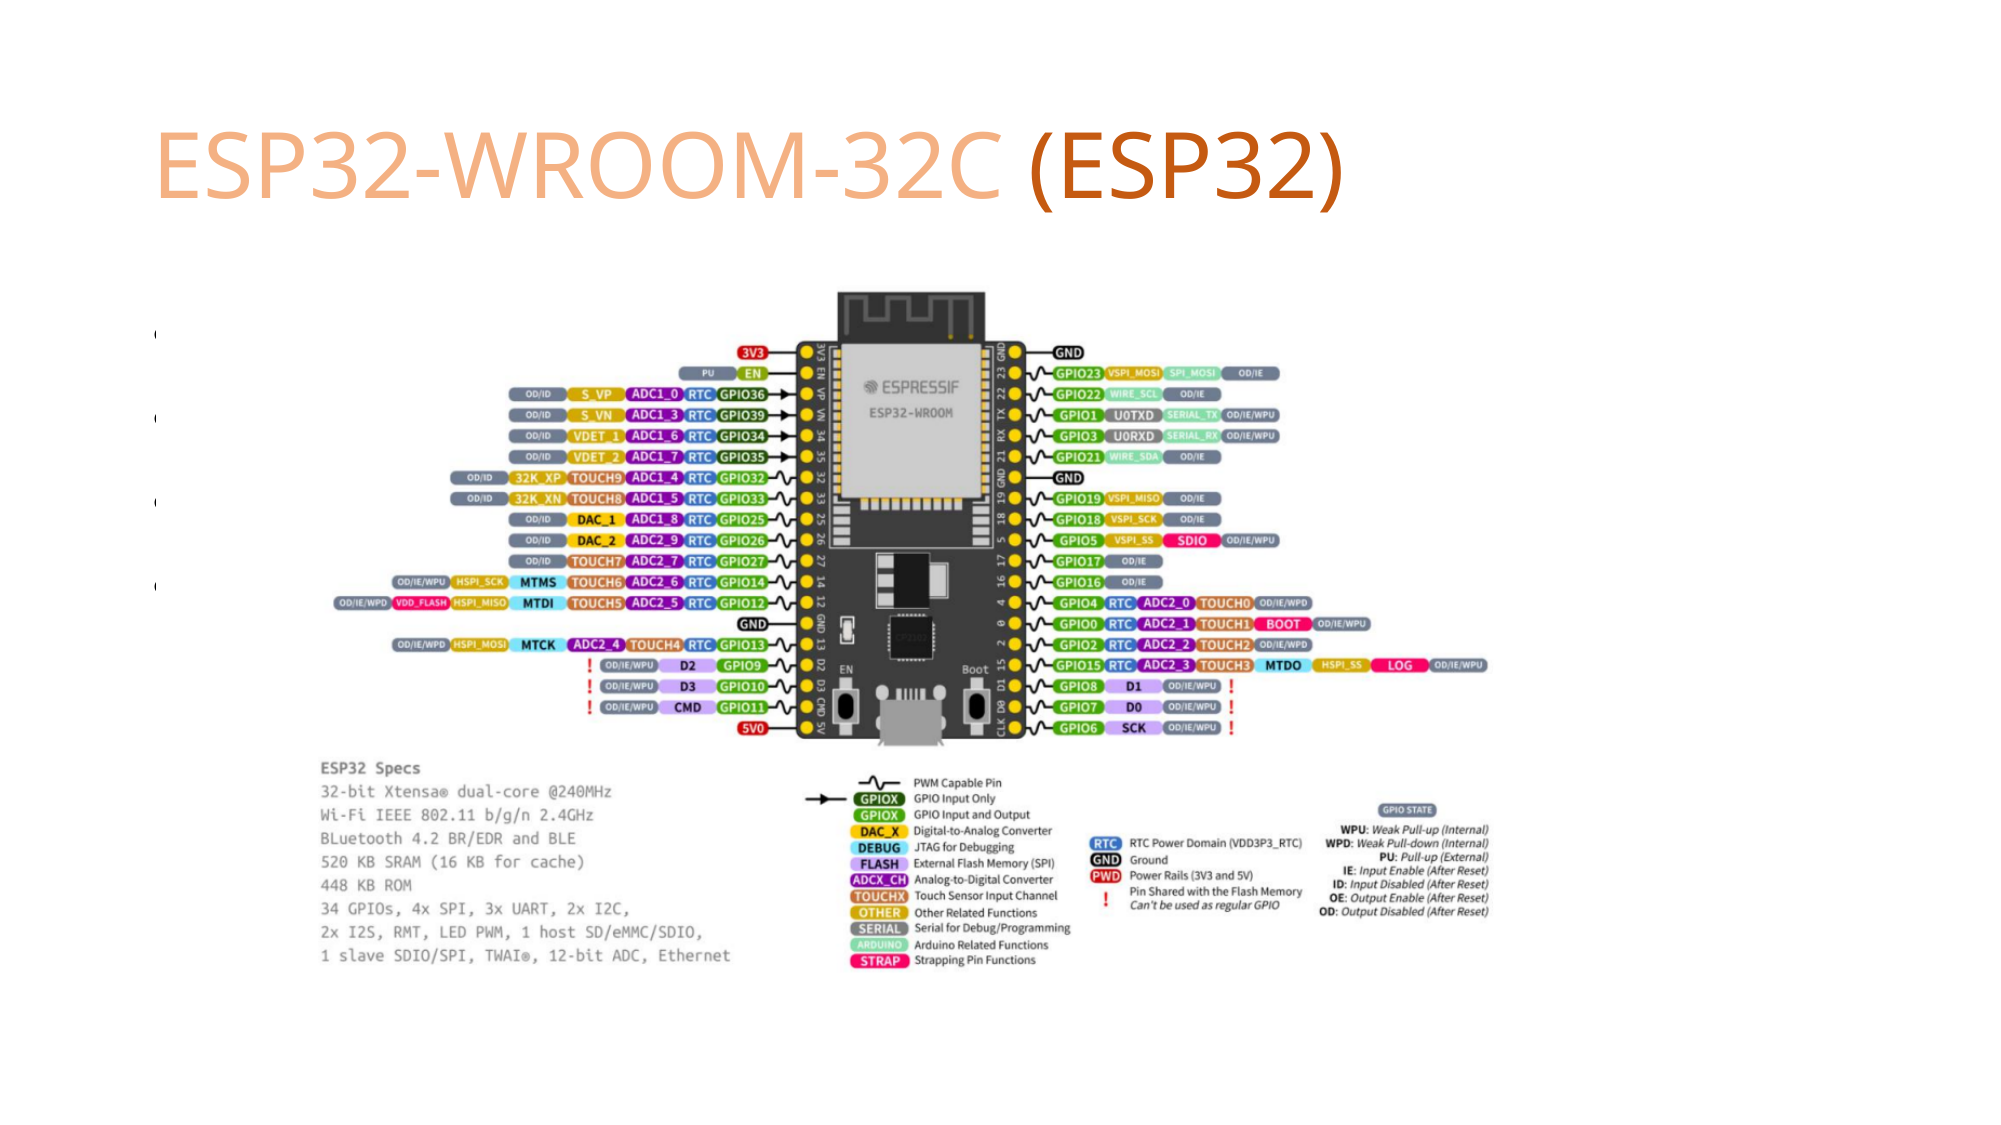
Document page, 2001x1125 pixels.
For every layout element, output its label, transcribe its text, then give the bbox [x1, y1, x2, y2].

list 32-bitni mikrokontroler 4 MB flash memorije 520 kB RAM-a 34 GPIO pina, četiri SPI, tri UART i dva I2C sučelja [137, 299, 1863, 1014]
title ESP32-WROOM-32C (ESP32) [137, 59, 1863, 278]
picture [156, 241, 1588, 990]
